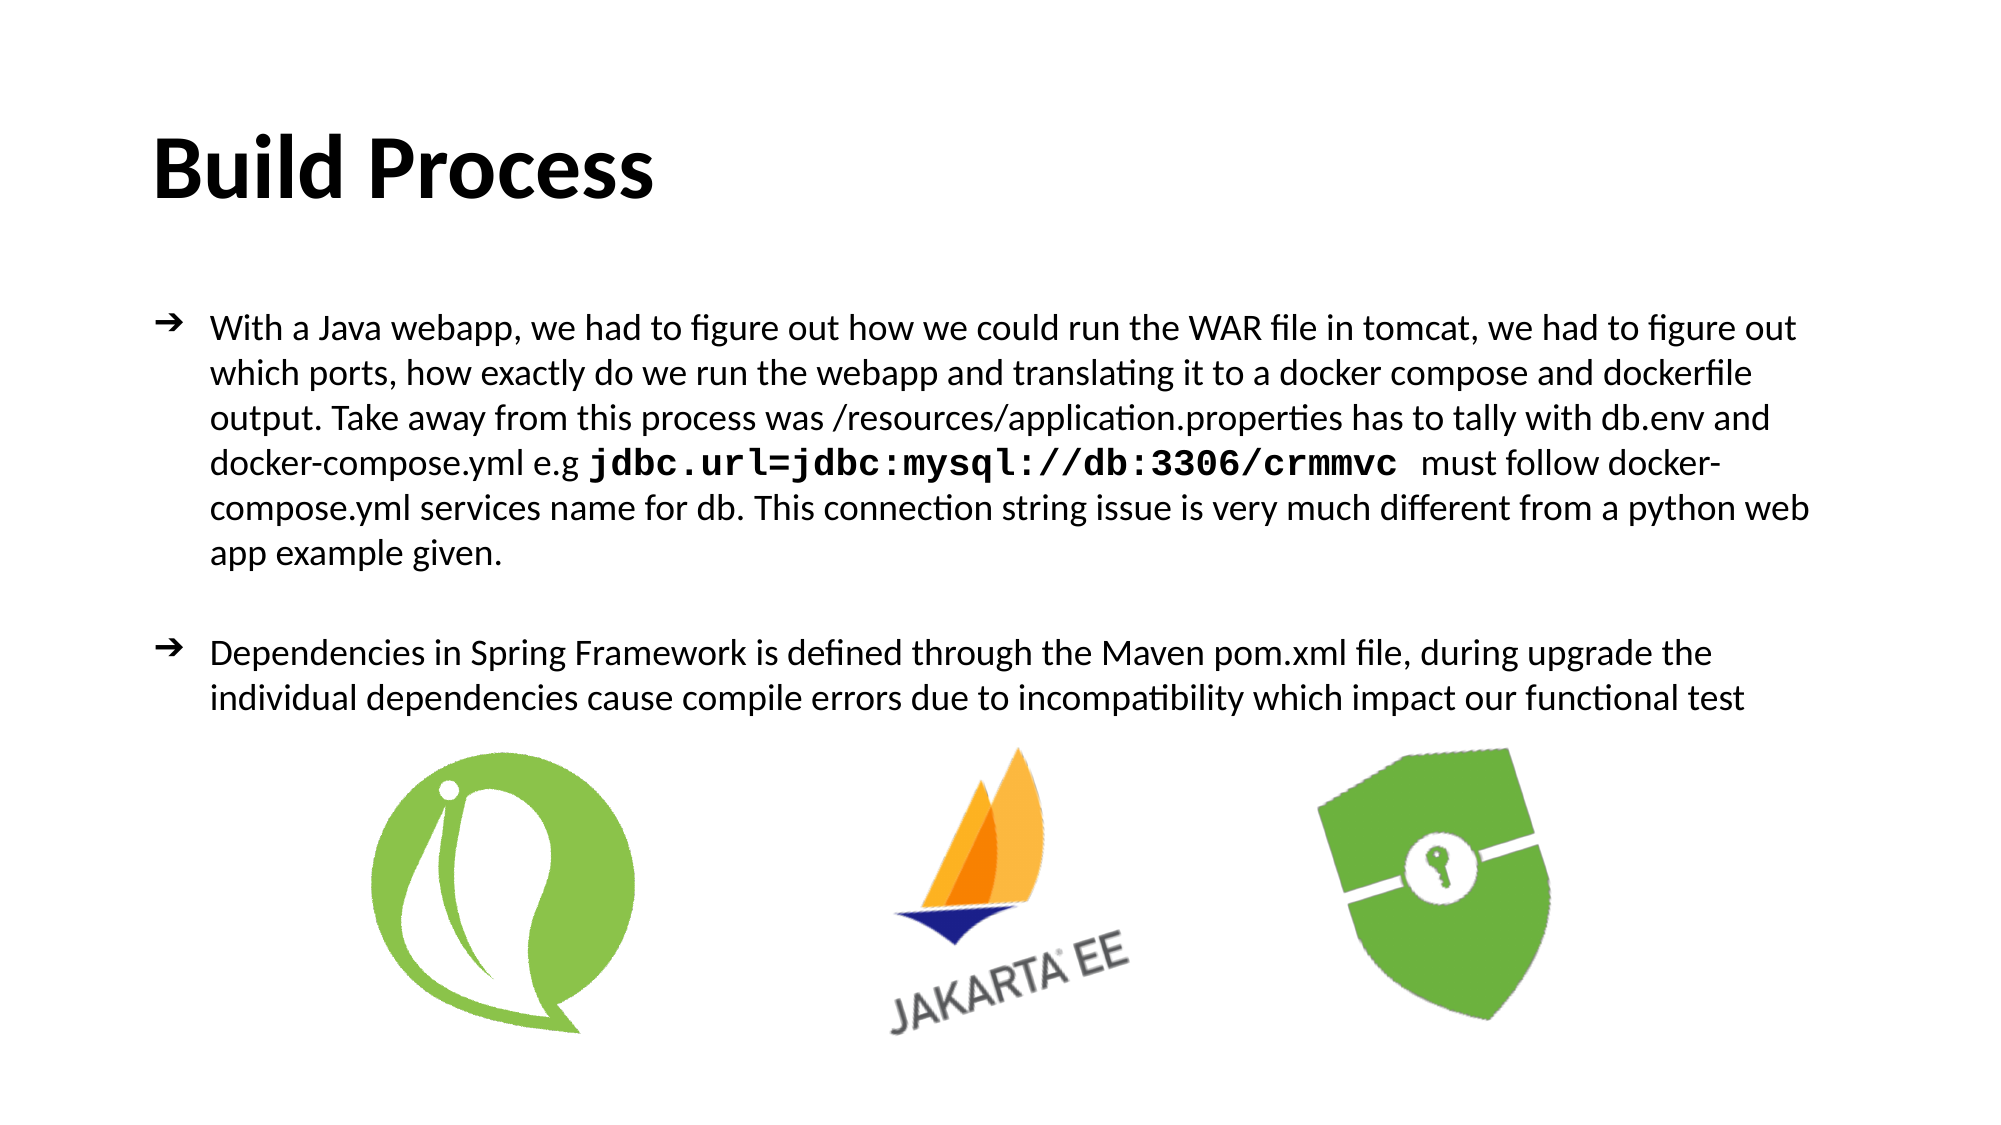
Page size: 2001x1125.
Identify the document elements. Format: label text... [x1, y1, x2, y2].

picture [773, 709, 1176, 1059]
title Build Process [137, 59, 1863, 278]
picture [293, 675, 713, 1094]
text_box With a Java webapp, we had to figure out how we could run the WAR file in tomcat, we had to figure out which ports, how exactly do we run the webapp and translating it to a docker compose and dockerfile output. Take away from this process was /resources/application.properties has to tally with db.env and docker-compose.yml e.g jdbc.url=jdbc:mysql://db:3306/crmmvc must follow docker-compose.yml services name for db. This connection string issue is very much different from a python web app example given. Dependencies in Spring Framework is defined through the Maven pom.xml file, during upgrade the individual dependencies cause compile errors due to incompatibility which impact our functional test [119, 287, 1880, 778]
picture [1297, 714, 1591, 1054]
